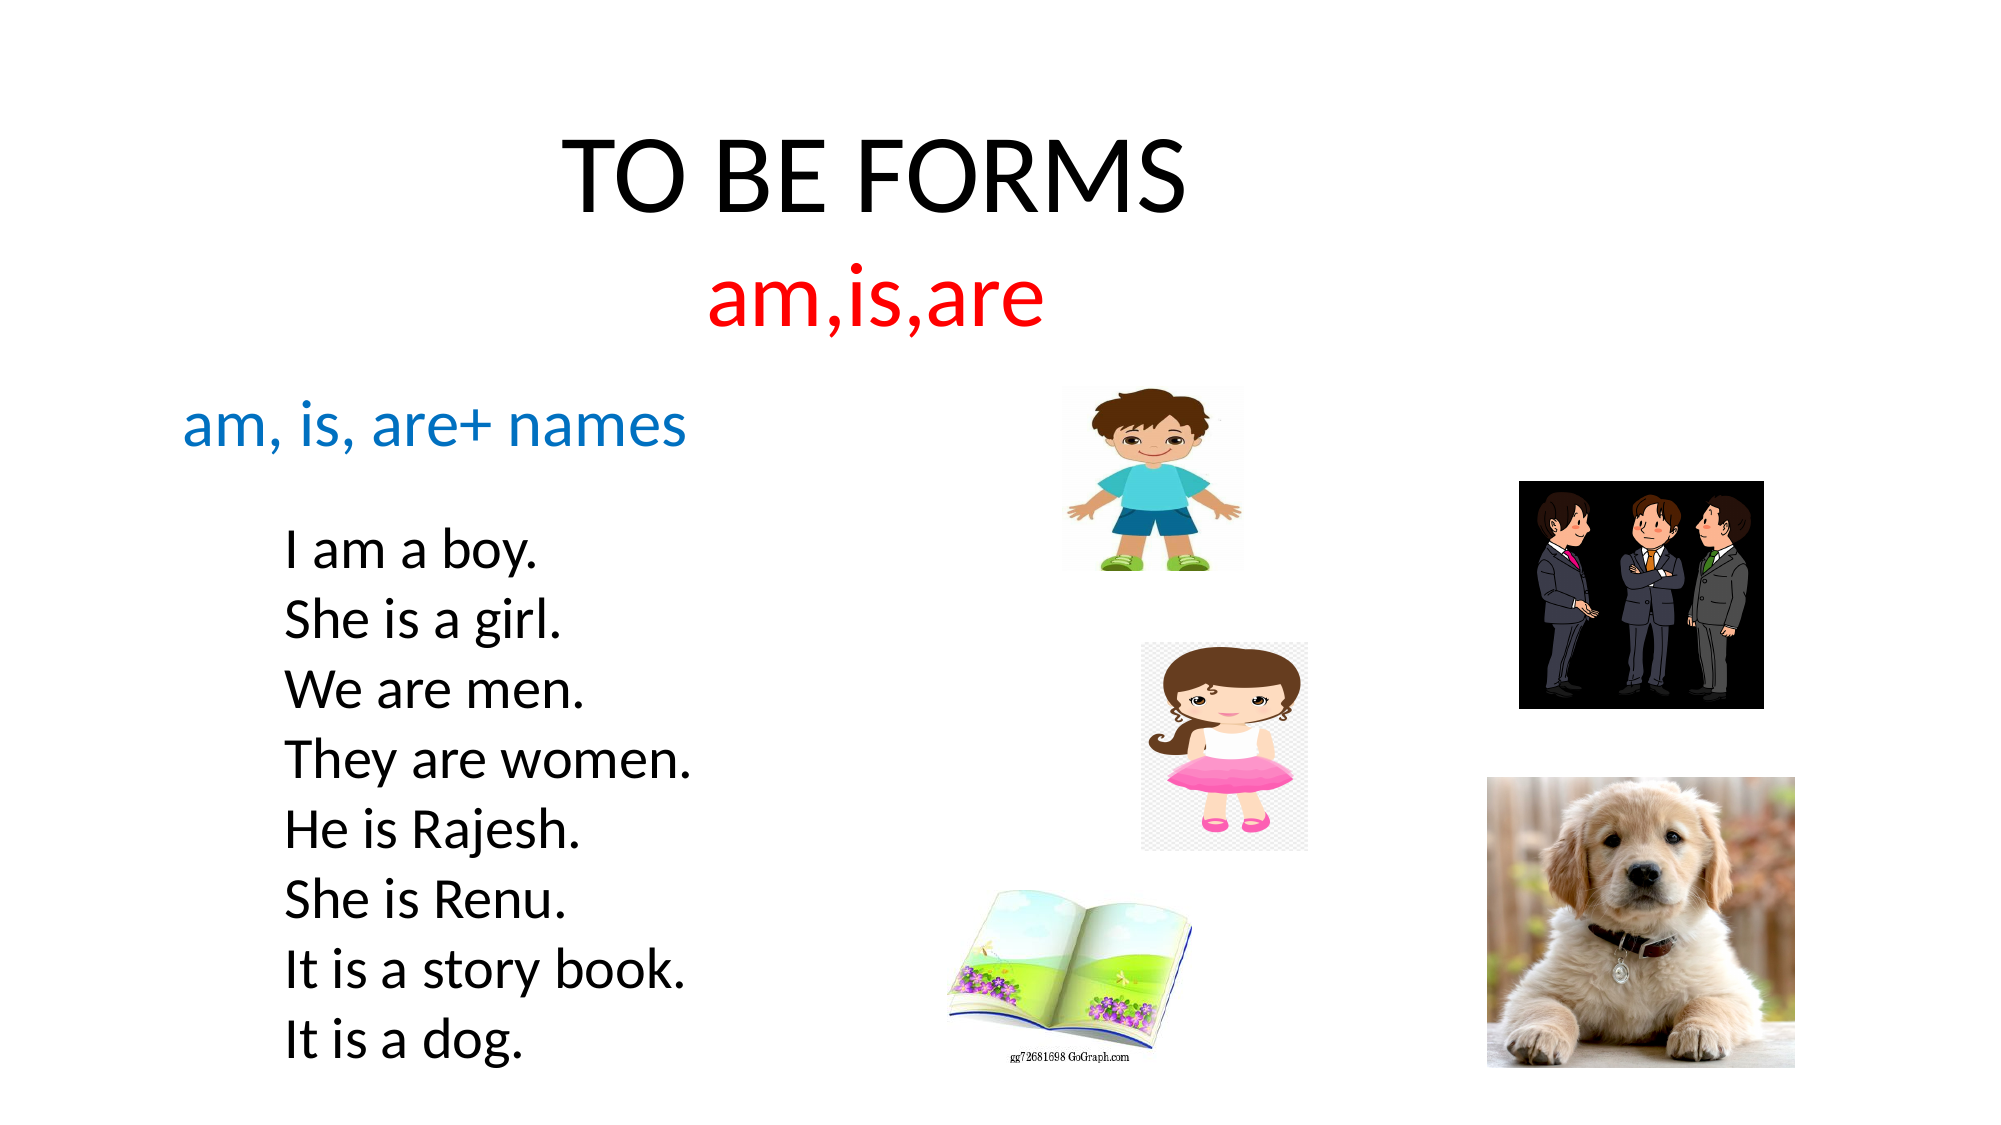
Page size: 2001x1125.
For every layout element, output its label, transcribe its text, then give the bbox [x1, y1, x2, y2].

text_box TO BE FORMS am,is,are [470, 92, 1205, 353]
text_box I am a boy. She is a girl. We are men. They are women. He is Rajesh. She is Renu. It is a story book. It is a dog. [269, 502, 931, 1078]
picture [1141, 642, 1308, 851]
text_box am, is, are+ names [159, 372, 720, 468]
picture [1062, 386, 1244, 571]
picture [947, 890, 1192, 1063]
picture [1519, 481, 1764, 709]
picture [1487, 777, 1795, 1068]
